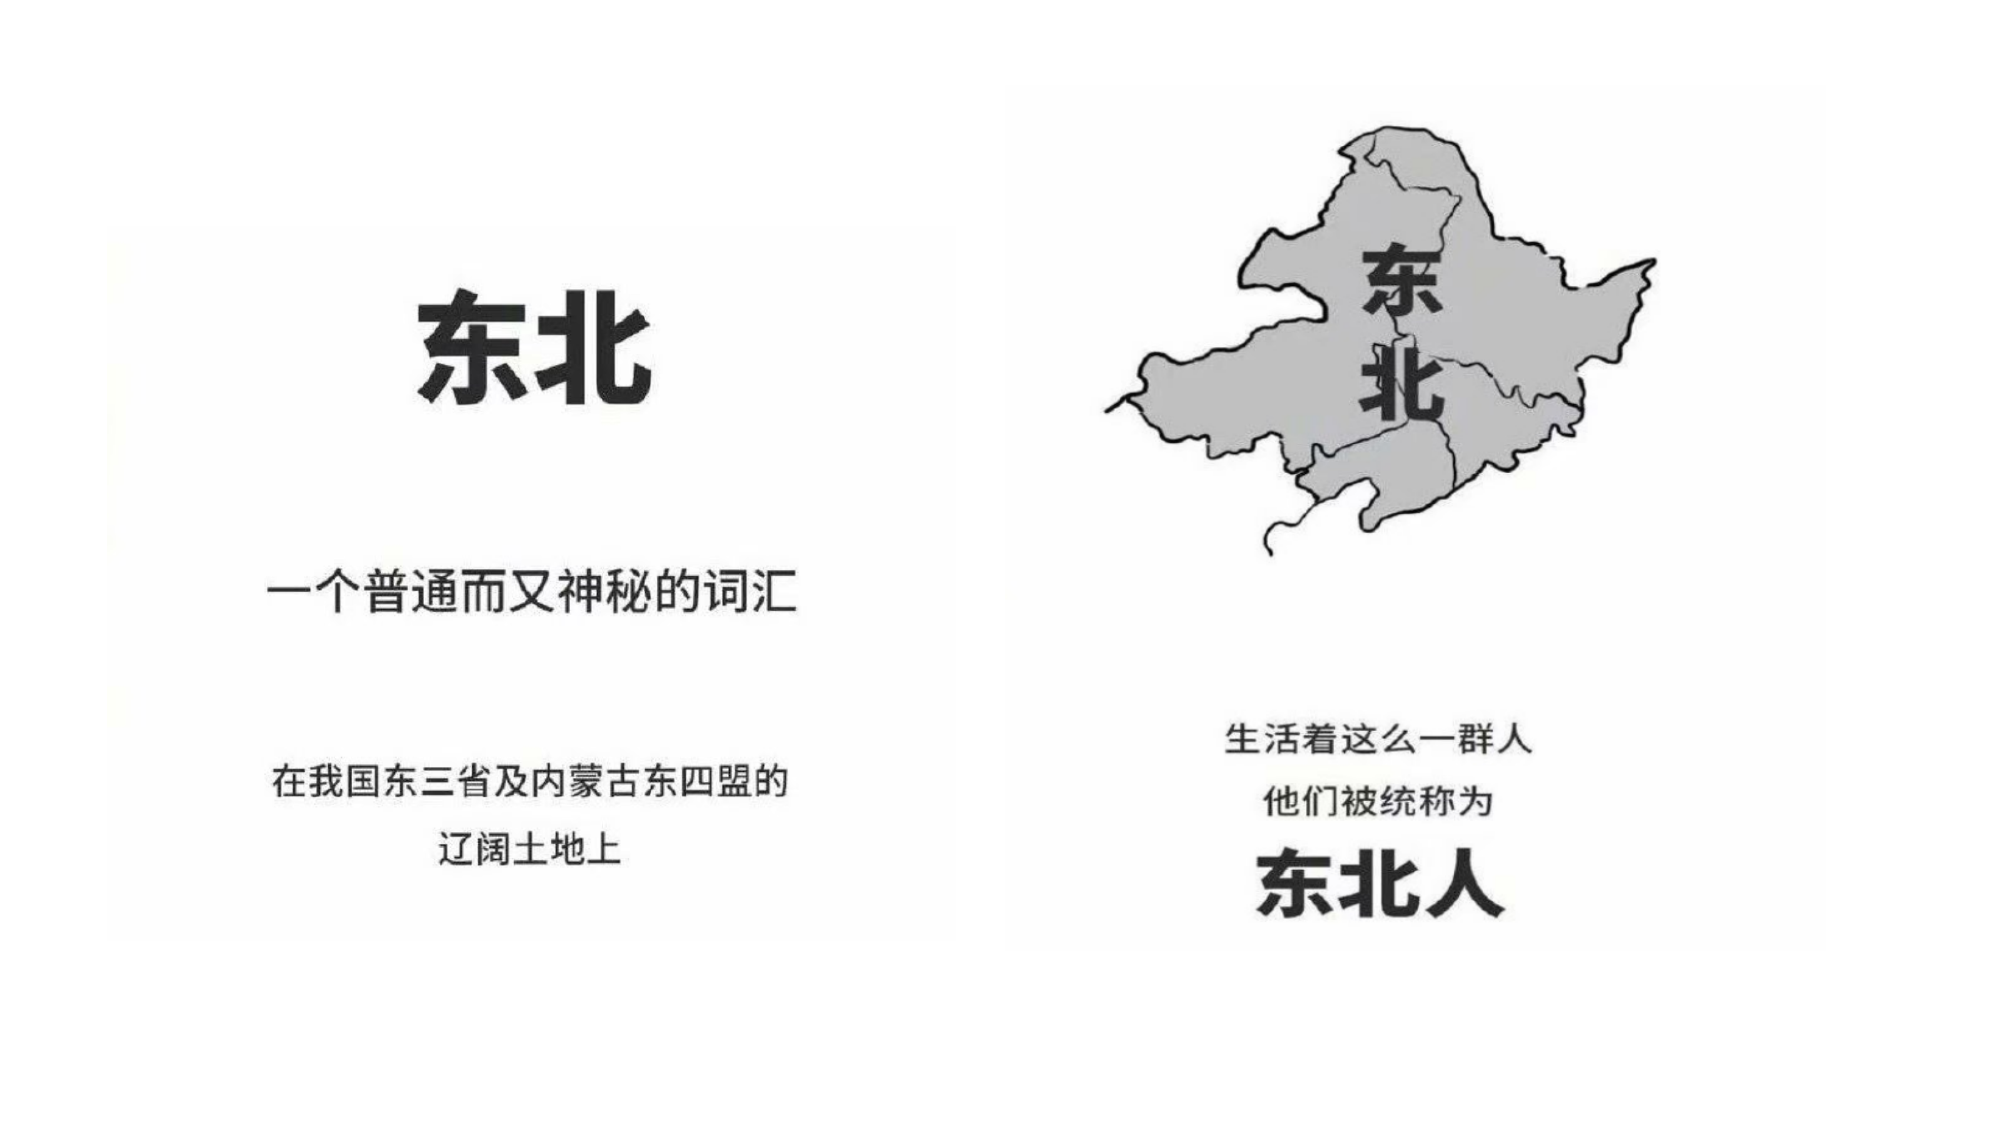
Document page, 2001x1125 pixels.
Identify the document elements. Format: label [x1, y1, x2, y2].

list [107, 226, 1005, 941]
picture [1005, 85, 1902, 951]
